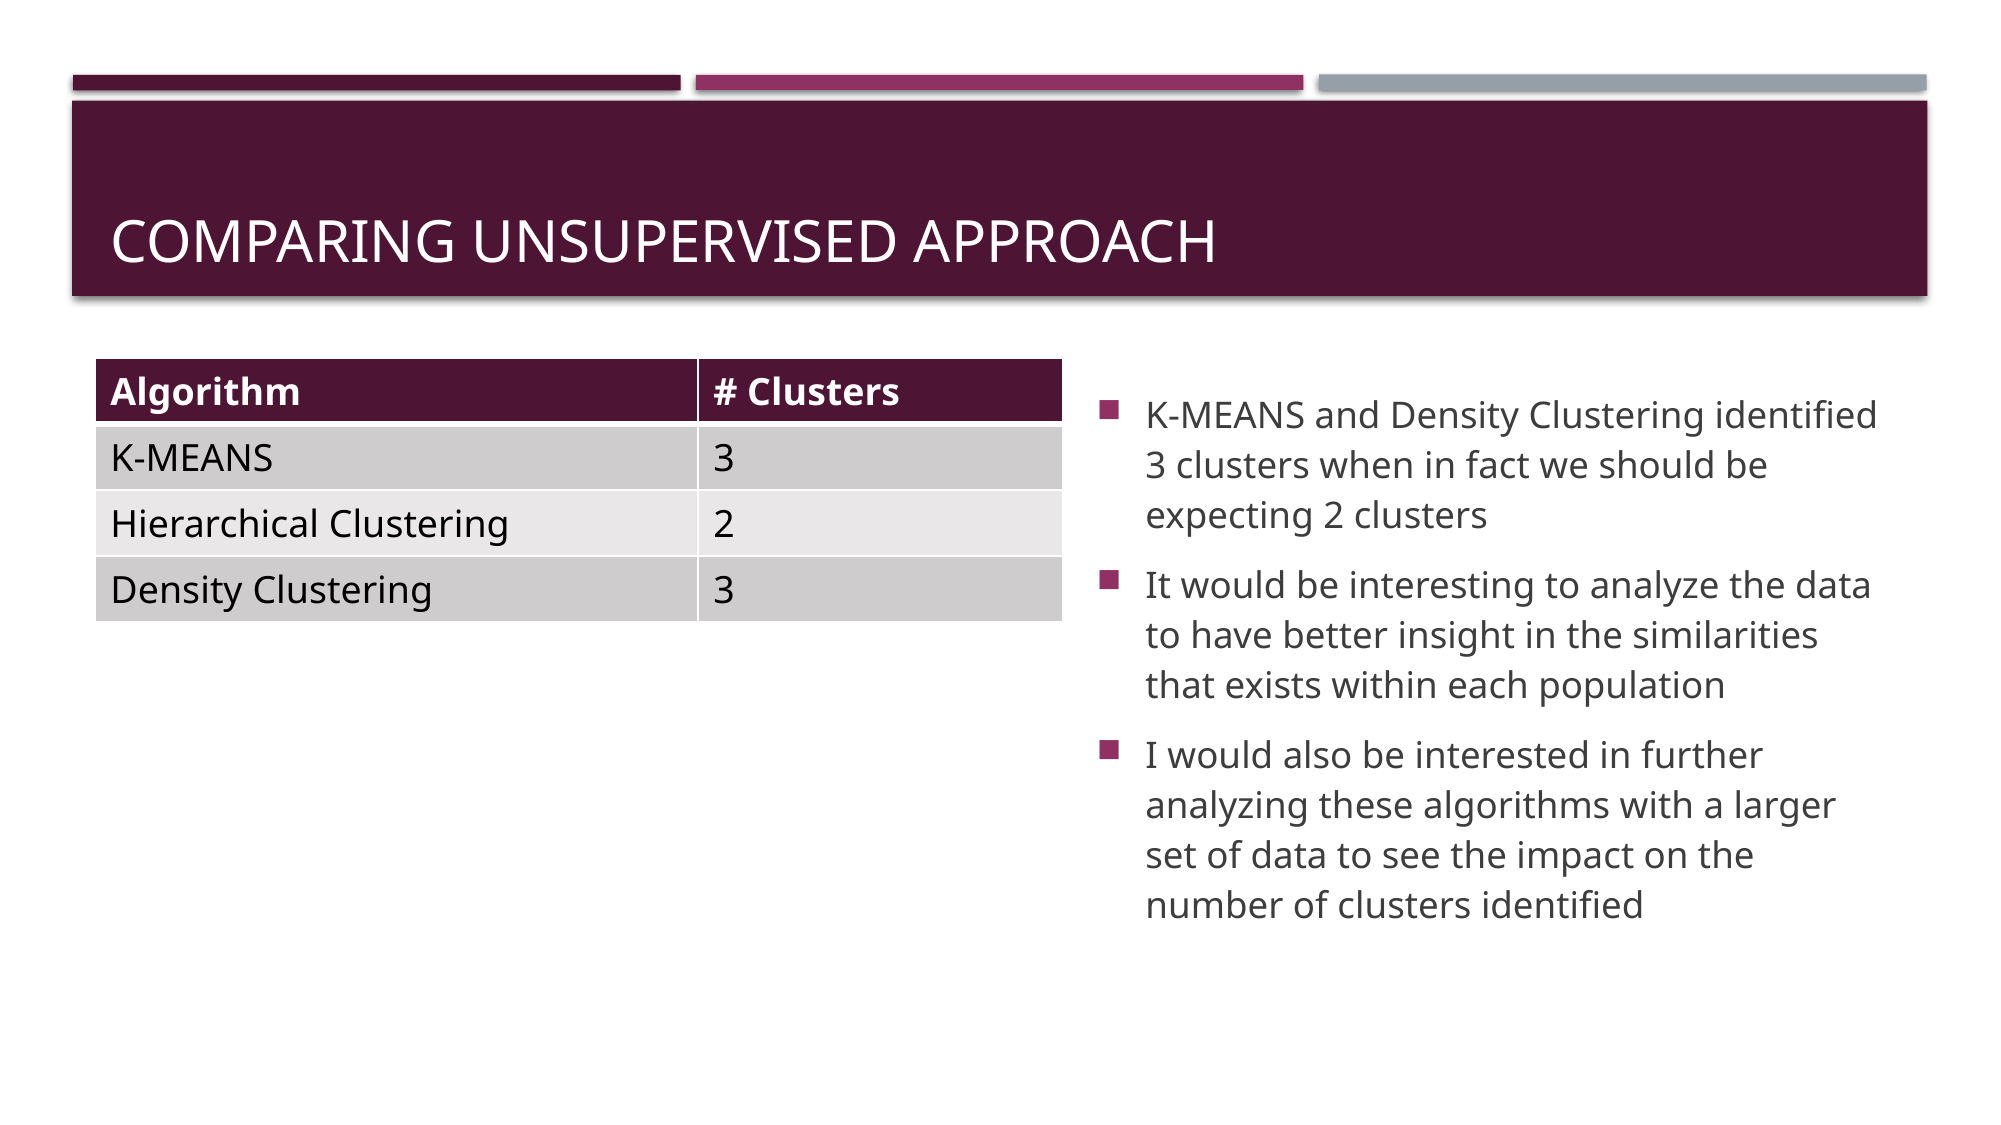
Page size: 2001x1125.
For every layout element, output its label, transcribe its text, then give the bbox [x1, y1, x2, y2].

table_cell 2 [699, 491, 1062, 555]
text_box K-MEANS and Density Clustering identified 3 clusters when in fact we should be expecting 2 clusters It would be interesting to analyze the data to have better insight in the similarities that exists within each population I would also be interested in further analyzing these algorithms with a larger set of data to see the impact on the number of clusters identified [1081, 357, 1905, 962]
table_cell K-MEANS [96, 427, 697, 489]
title Comparing Unsupervised approach [95, 115, 1905, 282]
table_cell 3 [699, 427, 1062, 489]
table_header # Clusters [699, 359, 1062, 421]
table_cell Density Clustering [96, 557, 697, 621]
table_cell 3 [699, 557, 1062, 621]
table_cell Hierarchical Clustering [96, 491, 697, 555]
table_header Algorithm [96, 359, 697, 421]
